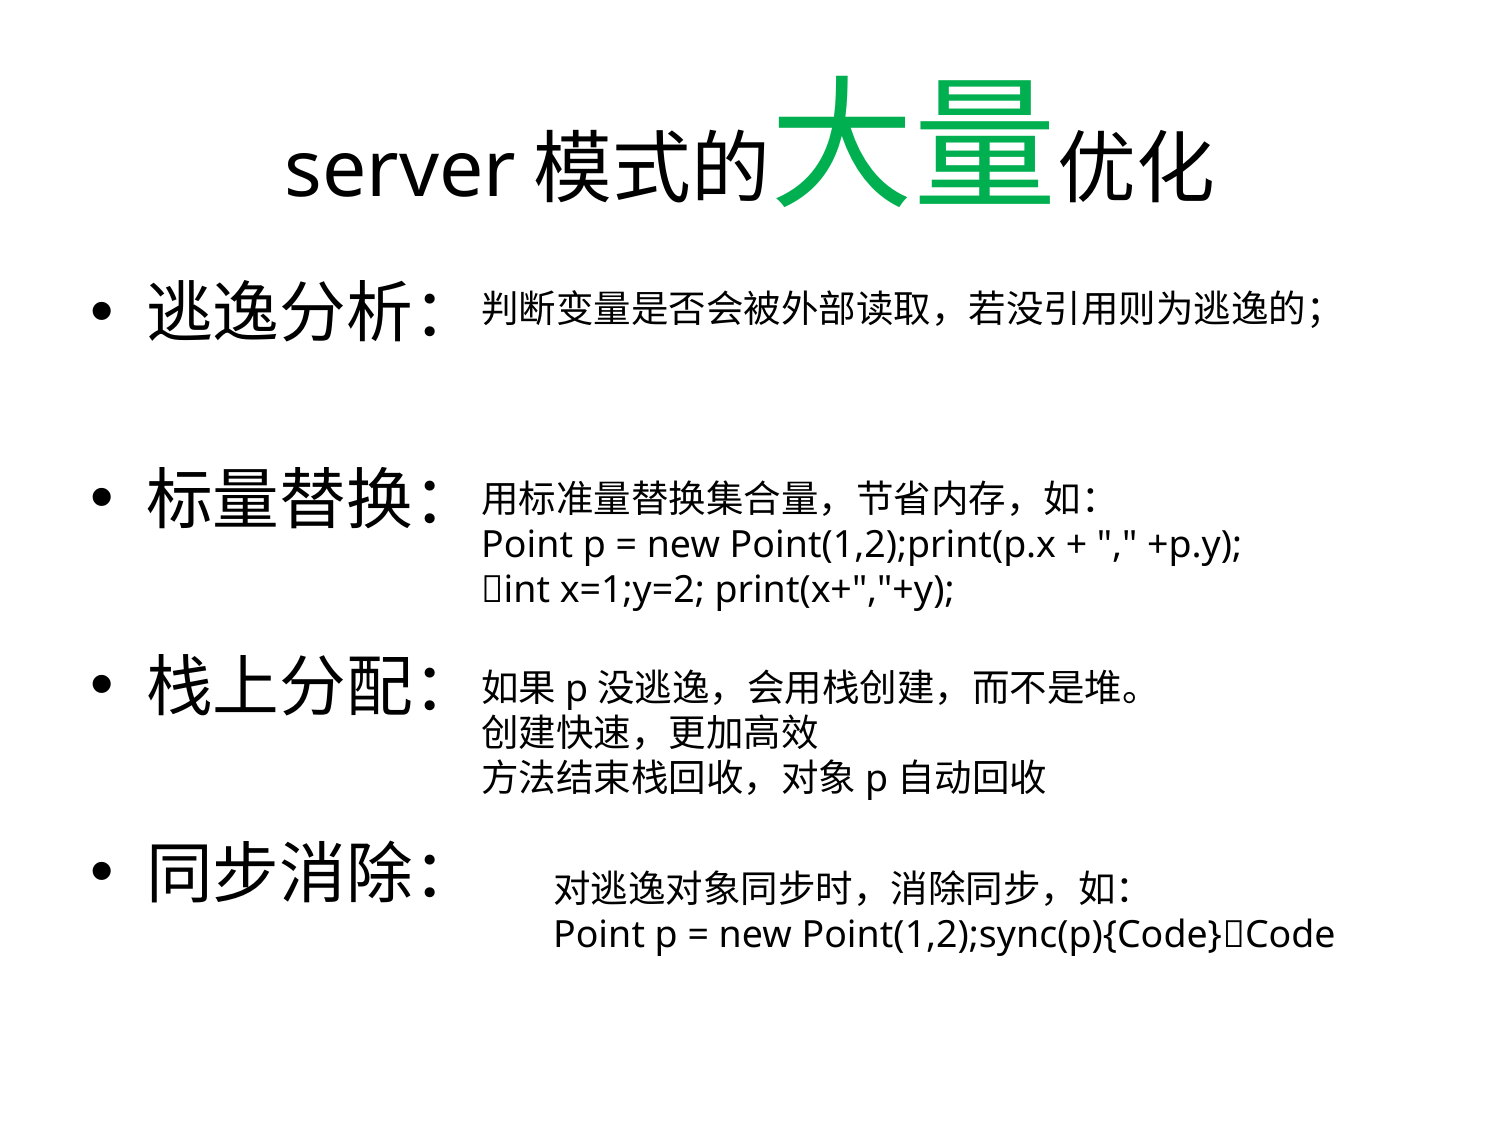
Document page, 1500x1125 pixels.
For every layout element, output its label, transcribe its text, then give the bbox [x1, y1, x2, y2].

text_box 如果p没逃逸，会用栈创建，而不是堆。 创建快速，更加高效 方法结束栈回收，对象p自动回收 [466, 656, 1459, 807]
text_box 判断变量是否会被外部读取，若没引用则为逃逸的； [466, 277, 1412, 338]
title server模式的大量优化 [75, 45, 1425, 233]
text_box 用标准量替换集合量，节省内存，如： Point p = new Point(1,2);print(p.x + "," +p.y); int x=1;y=2; print(x+","+y); [466, 467, 1424, 618]
list 逃逸分析： 标量替换： 栈上分配： 同步消除： [75, 262, 1425, 1005]
text_box 对逃逸对象同步时，消除同步，如： Point p = new Point(1,2);sync(p){Code}Code [538, 857, 1351, 963]
